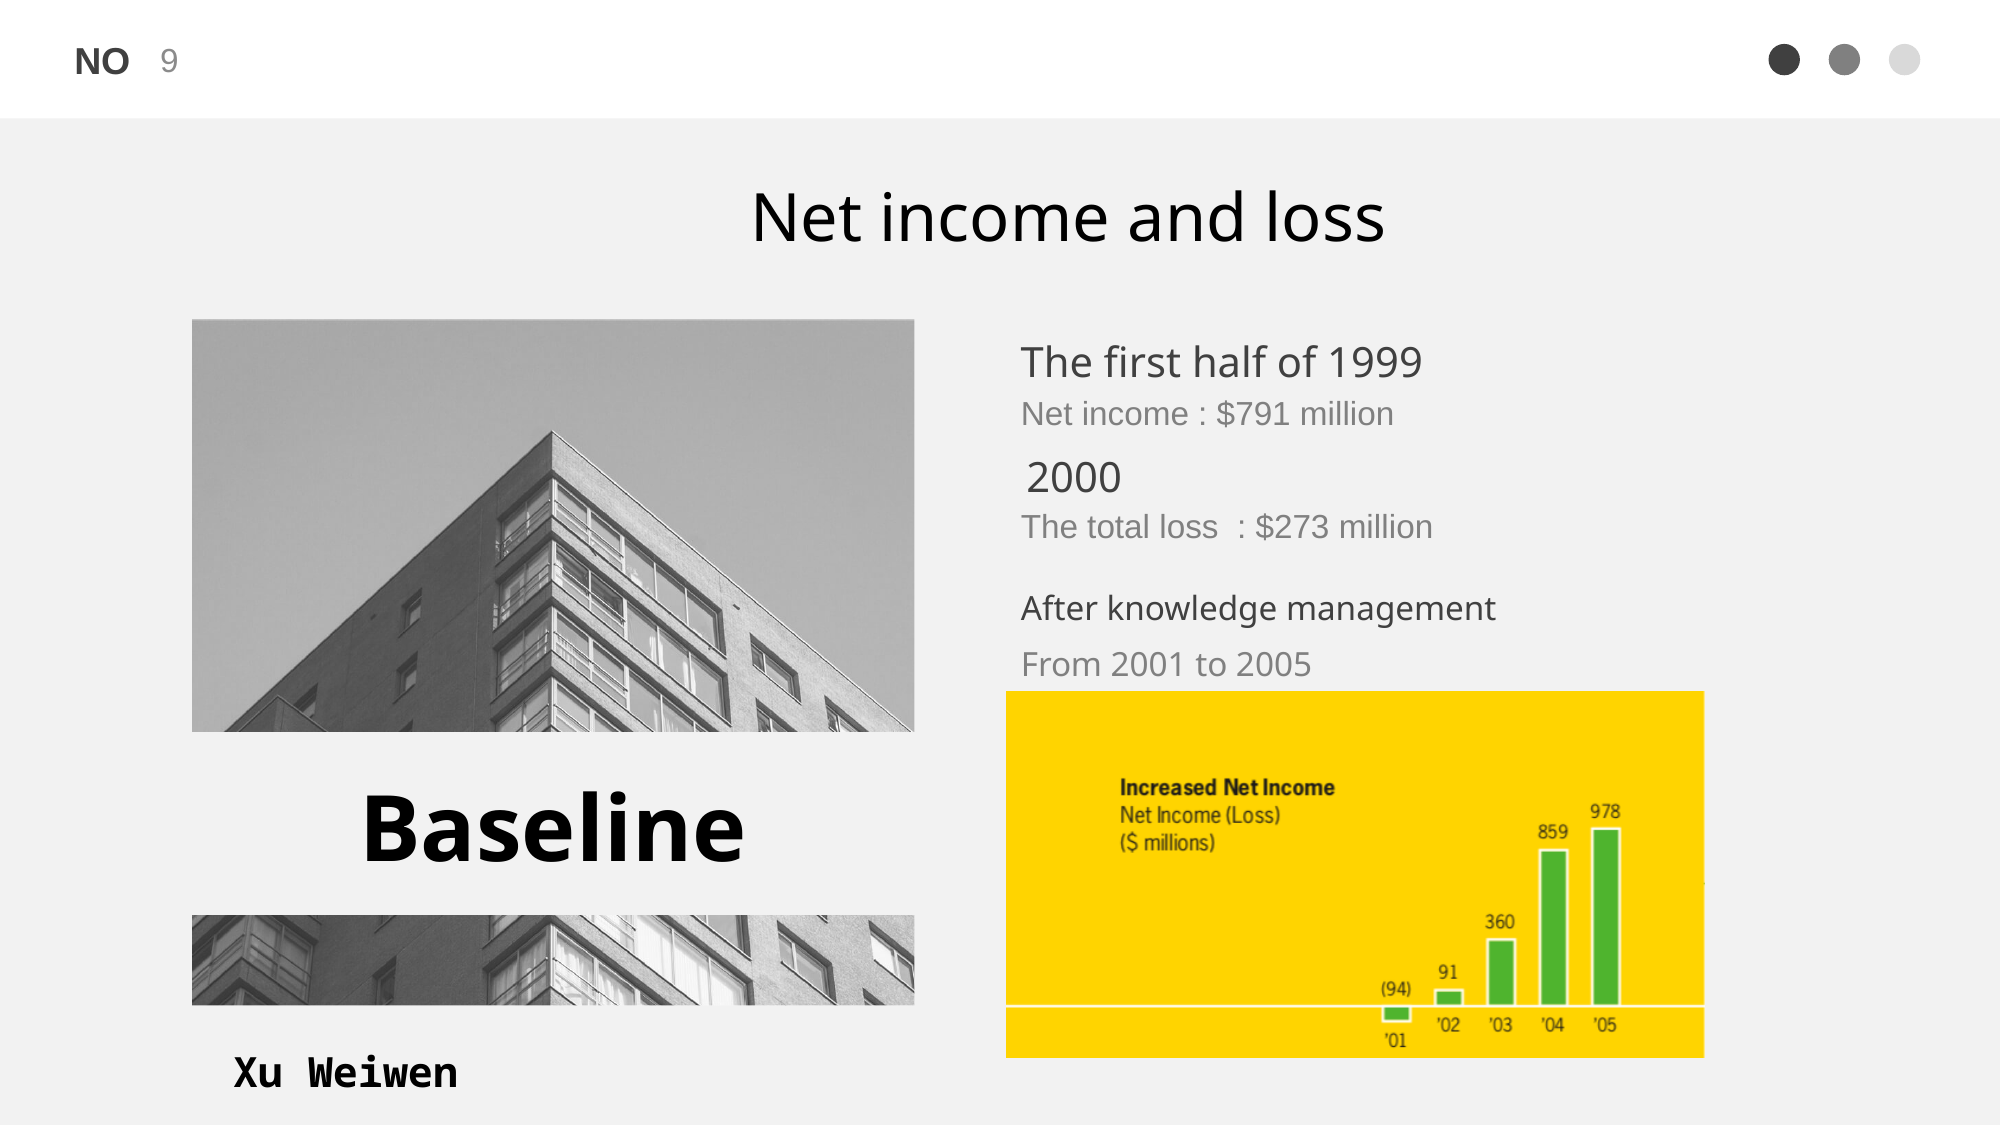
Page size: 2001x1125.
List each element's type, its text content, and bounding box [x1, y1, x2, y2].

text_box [1005, 443, 1763, 554]
slide_number 9 [145, 29, 252, 90]
picture [1005, 691, 1705, 1058]
text_box Net income and loss [724, 167, 1413, 263]
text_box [1005, 579, 1763, 692]
text_box Xu Weiwen [218, 1038, 473, 1104]
picture [192, 319, 915, 1006]
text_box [1005, 328, 1763, 441]
